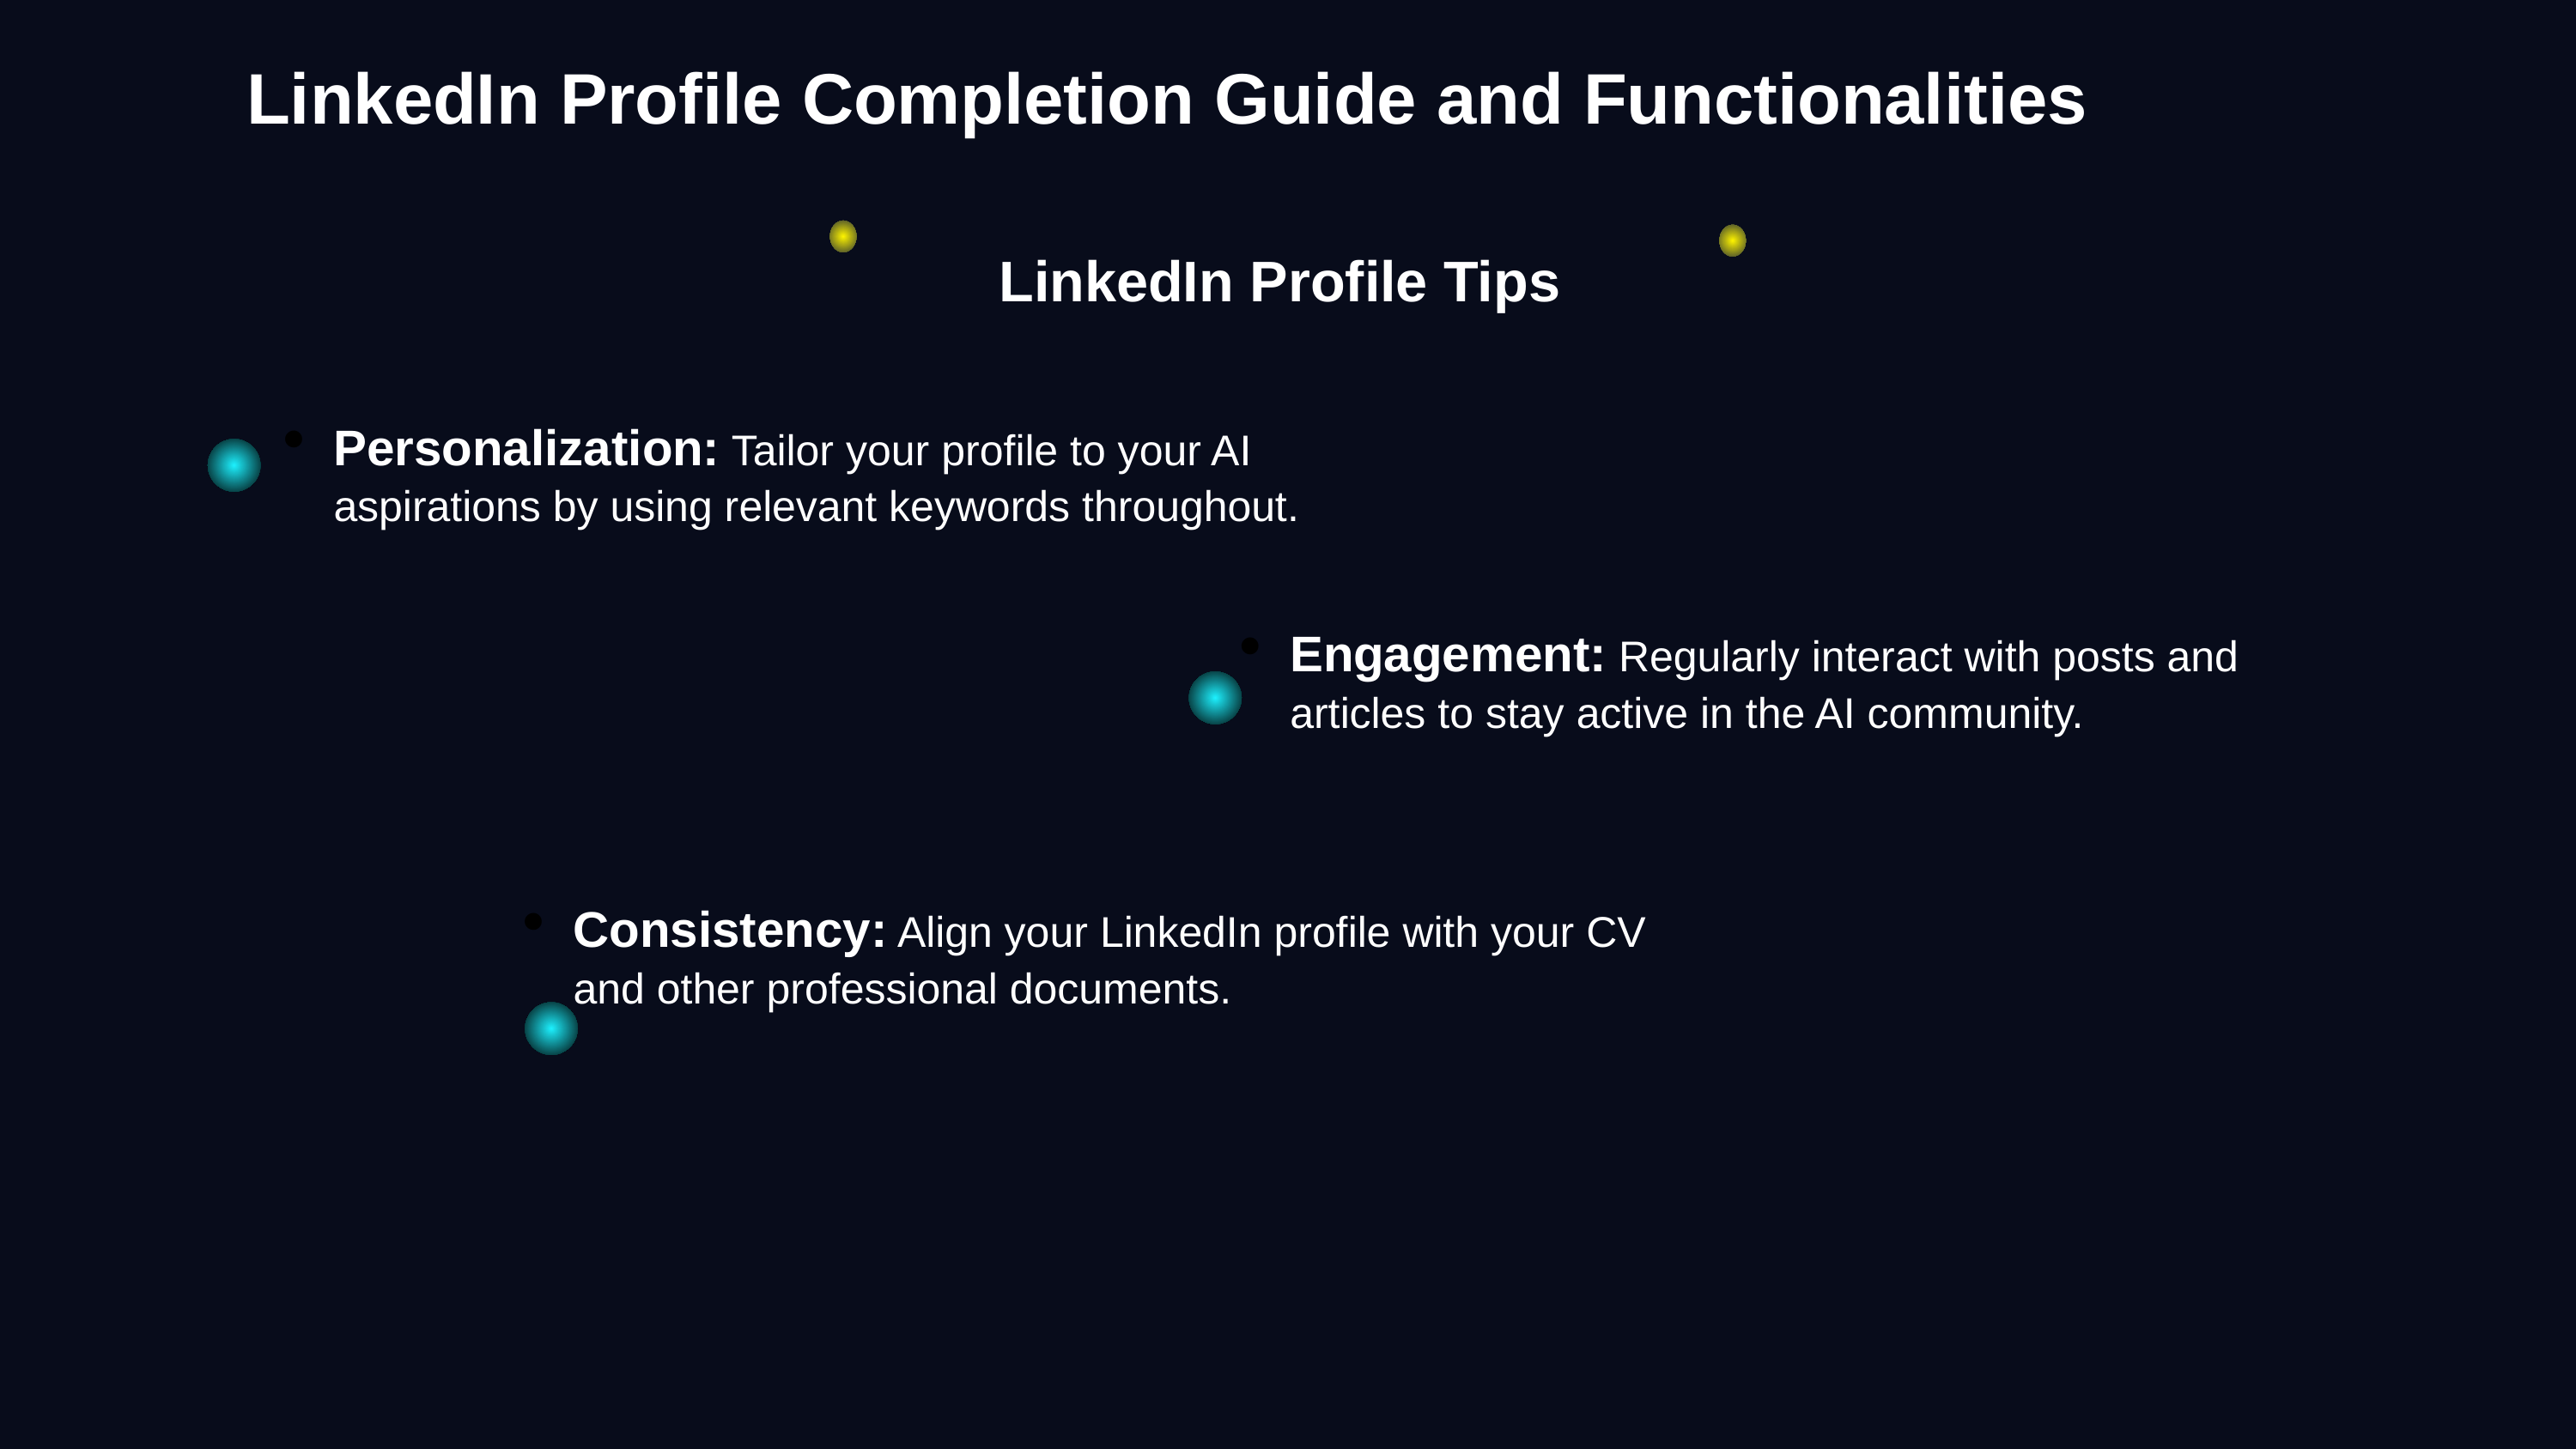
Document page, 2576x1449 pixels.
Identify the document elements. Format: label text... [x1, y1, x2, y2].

text_box Engagement: Regularly interact with posts and articles to stay active in the AI community. [1242, 560, 2291, 846]
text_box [207, 439, 296, 518]
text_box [1719, 224, 1747, 257]
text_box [829, 220, 857, 253]
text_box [525, 1002, 579, 1056]
text_box Consistency: Align your LinkedIn profile with your CV and other professional documents. [525, 827, 1662, 1184]
text_box LinkedIn Profile Tips [252, 233, 2309, 319]
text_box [1188, 670, 1242, 724]
text_box Personalization: Tailor your profile to your AI aspirations by using relevant keywords throughout. [285, 345, 1322, 596]
text_box LinkedIn Profile Completion Guide and Functionalities [234, 39, 2291, 145]
